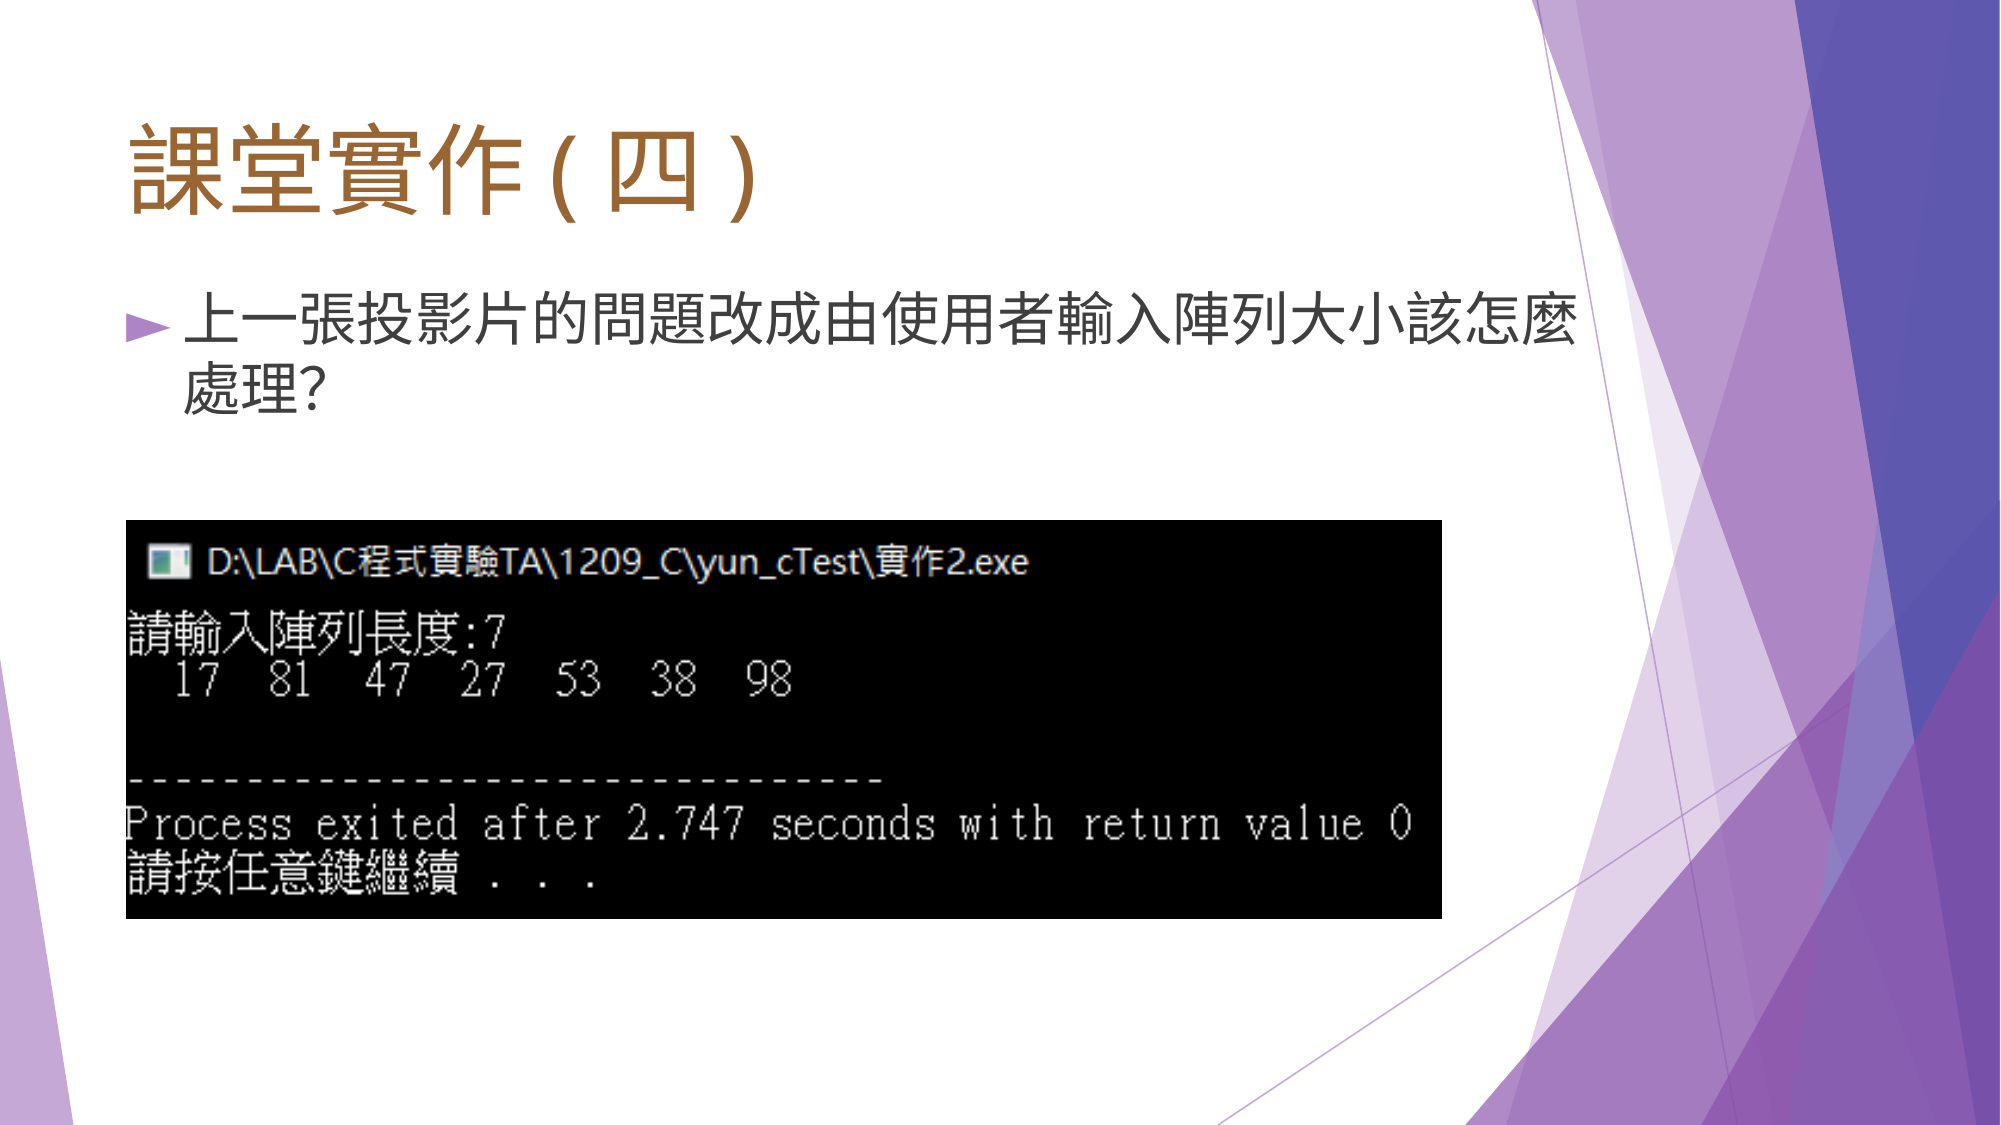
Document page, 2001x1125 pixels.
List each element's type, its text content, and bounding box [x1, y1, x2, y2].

title 課堂實作(四) [111, 99, 1612, 225]
list 上⼀張投影片的問題改成由使⽤者輸入陣列⼤小該怎麼處理？ [111, 274, 1612, 1125]
picture [126, 520, 1442, 919]
